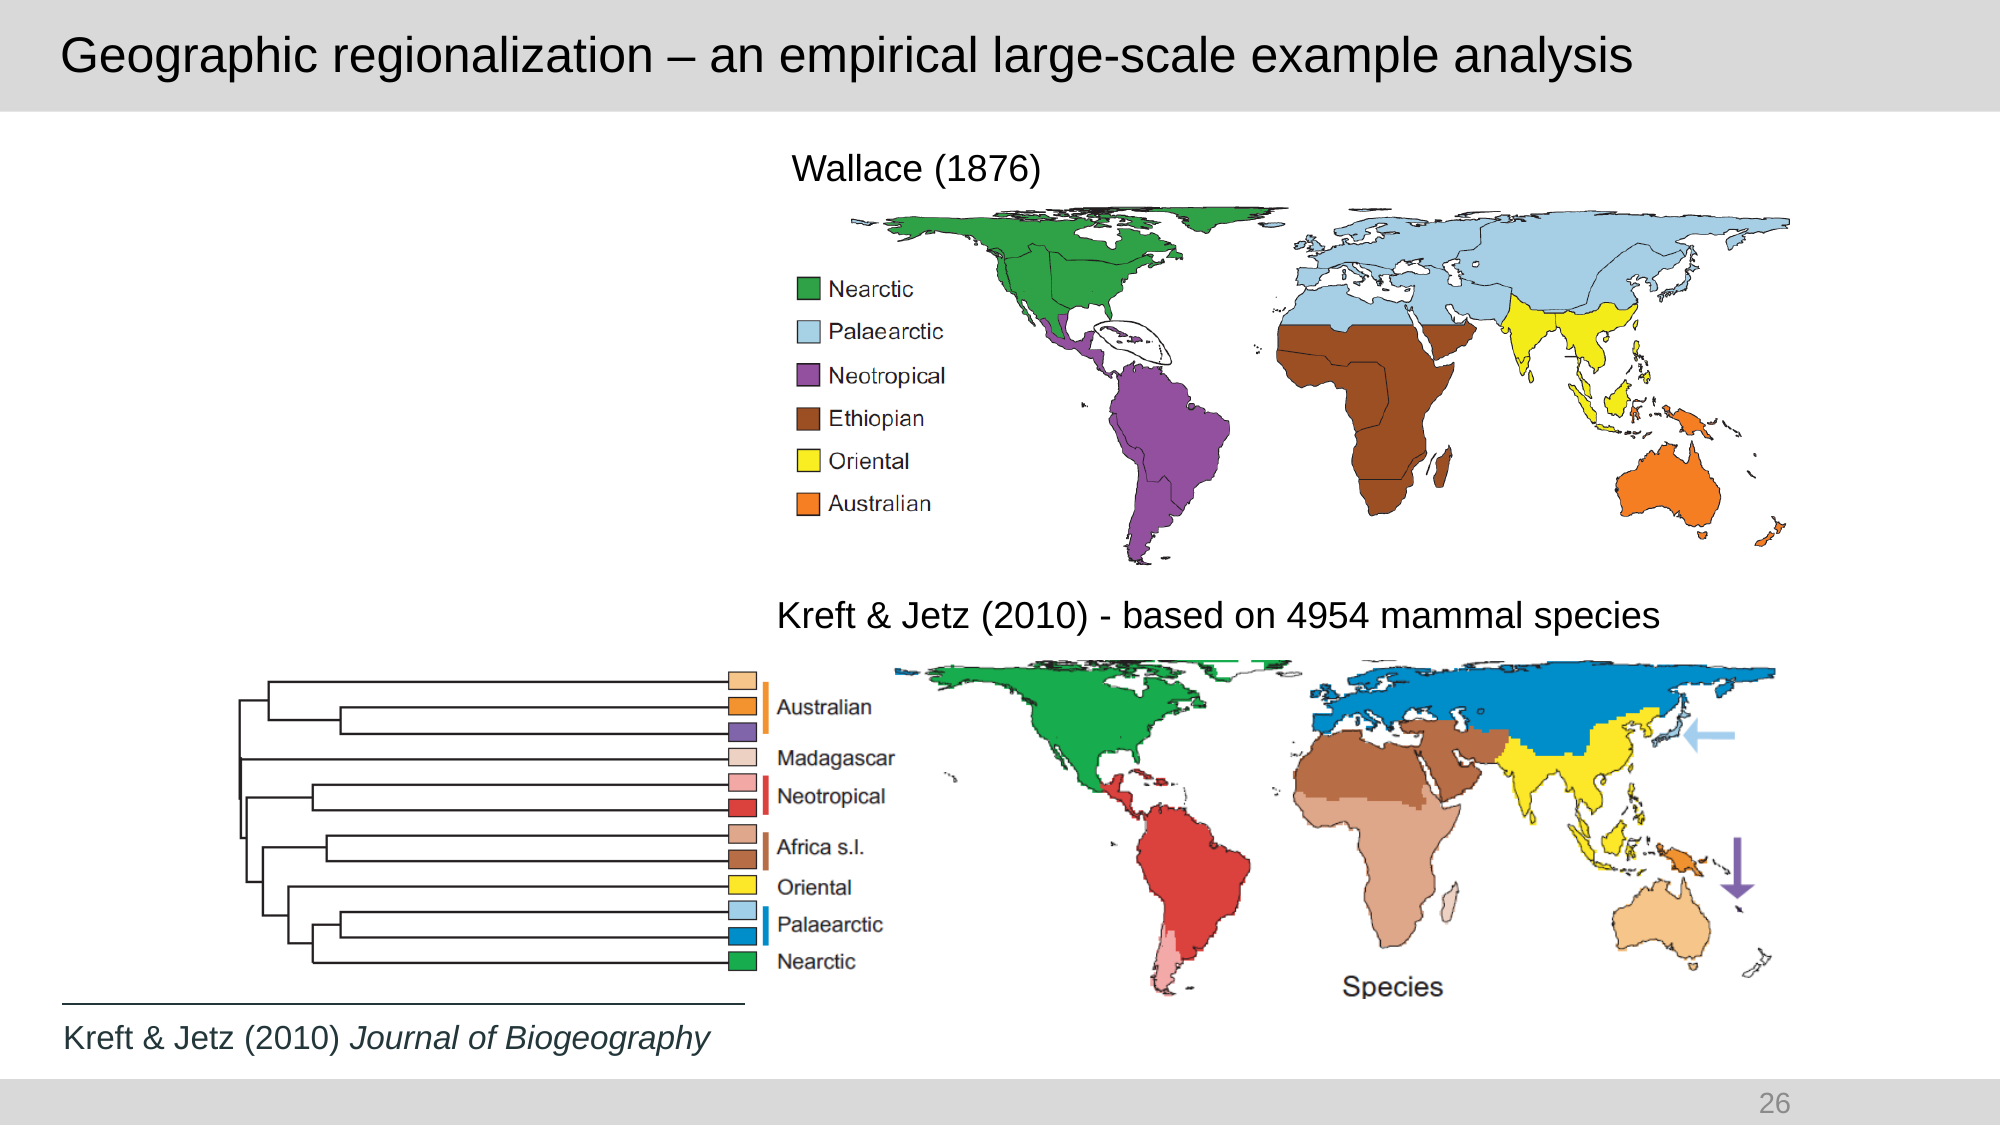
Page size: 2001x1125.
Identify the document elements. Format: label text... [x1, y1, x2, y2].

slide_number 26 [1550, 1079, 2000, 1125]
text_box Wallace (1876) [776, 136, 1057, 196]
title Geographic regionalization – an empirical large-scale example analysis [0, 0, 2000, 112]
text_box Kreft & Jetz (2010) - based on 4954 mammal species [761, 583, 1763, 643]
text_box Kreft & Jetz (2010) Journal of Biogeography [48, 1009, 1096, 1064]
footer [0, 1079, 1550, 1125]
picture [791, 194, 1809, 573]
picture [234, 660, 1785, 999]
